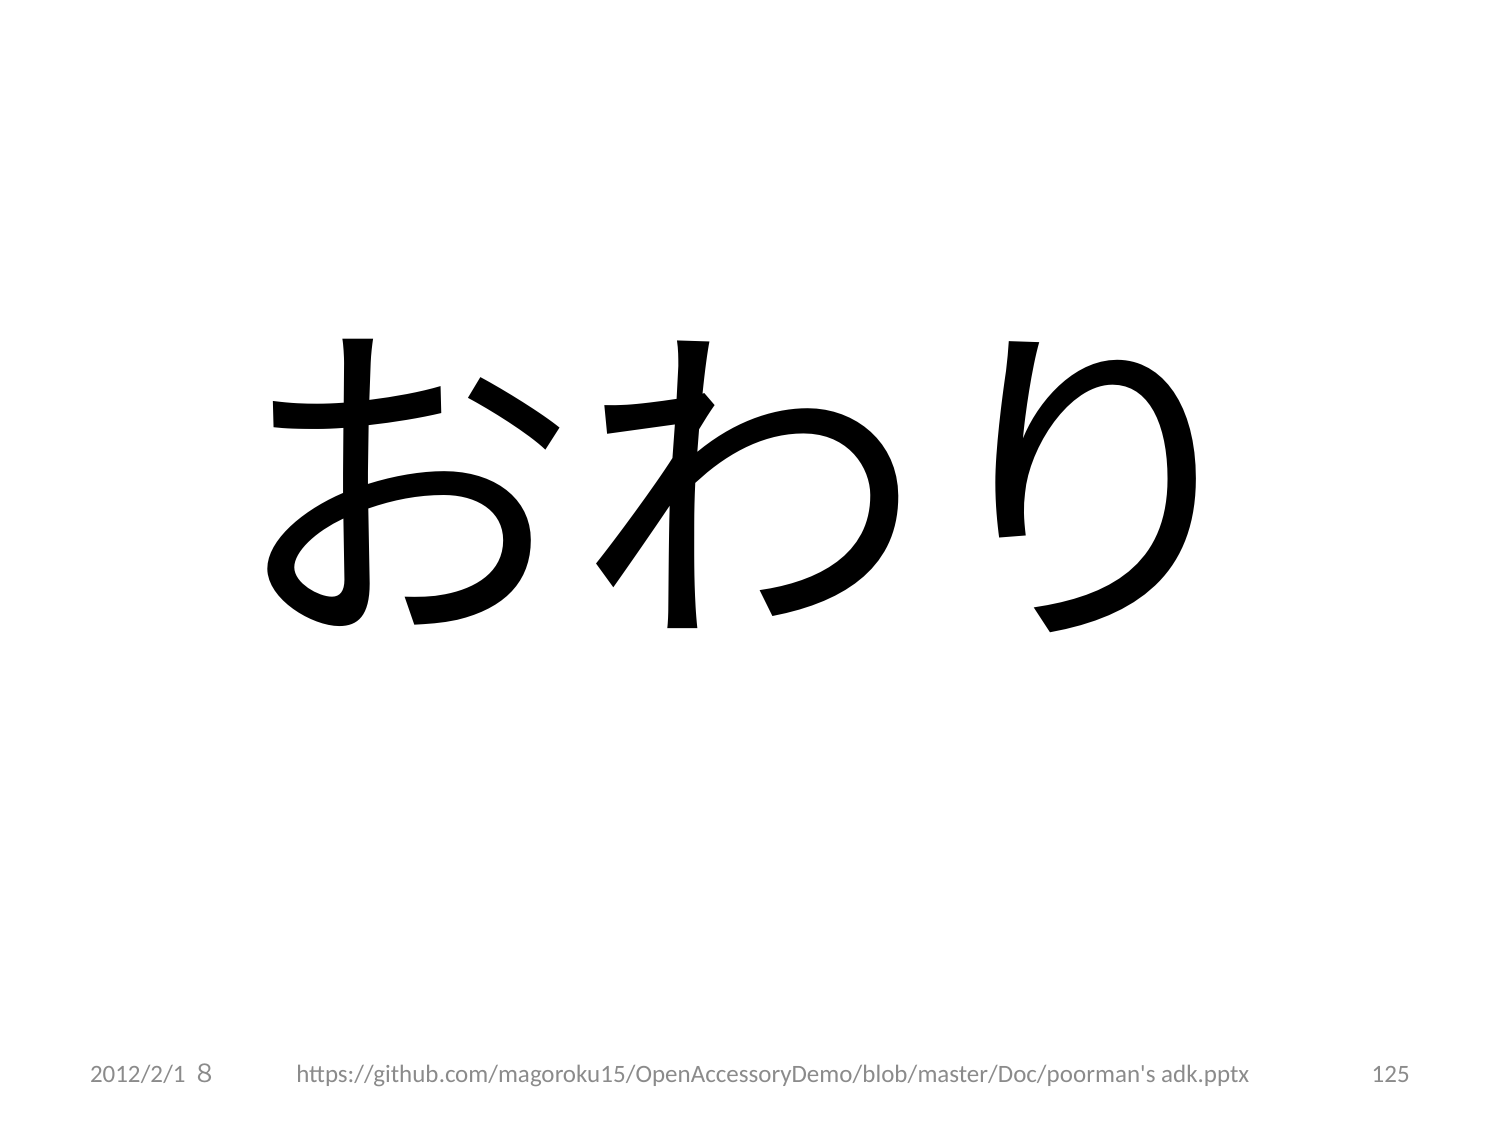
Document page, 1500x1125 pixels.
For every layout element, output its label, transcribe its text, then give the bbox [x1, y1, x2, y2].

footer https://github.com/magoroku15/OpenAccessoryDemo/blob/master/Doc/poorman's adk.pptx [242, 1042, 1306, 1103]
slide_number 125 [1306, 1042, 1425, 1103]
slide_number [75, 1042, 242, 1103]
list おわり [75, 262, 1425, 1005]
